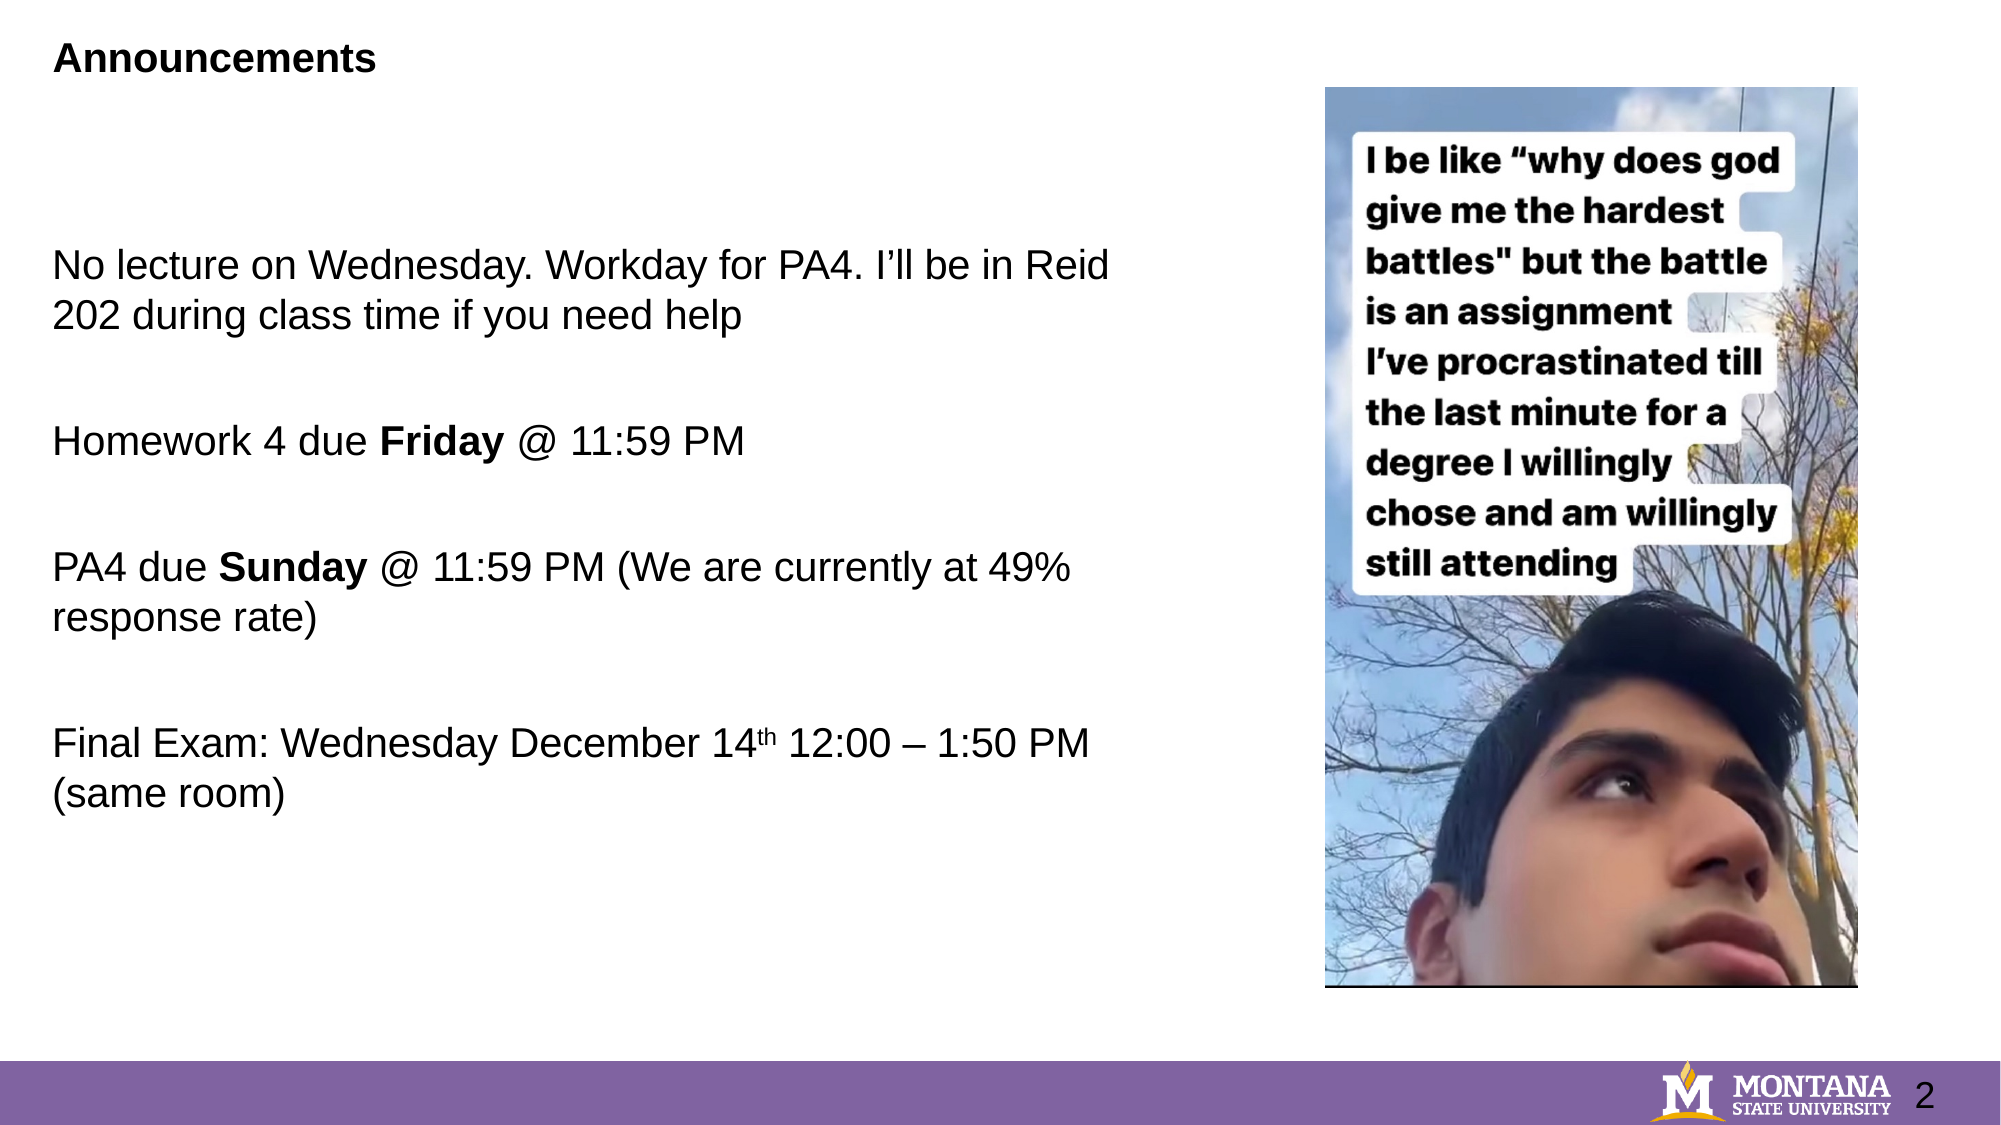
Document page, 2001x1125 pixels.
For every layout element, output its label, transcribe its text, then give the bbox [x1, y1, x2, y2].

text_box No lecture on Wednesday. Workday for PA4. I’ll be in Reid 202 during class time if you need help Homework 4 due Friday @ 11:59 PM PA4 due Sunday @ 11:59 PM (We are currently at 49% response rate) Final Exam: Wednesday December 14th 12:00 – 1:50 PM (same room) [49, 224, 1175, 880]
picture [1324, 87, 1858, 988]
title Announcements [16, 16, 940, 220]
slide_number 2 [1887, 1072, 1994, 1125]
picture [1650, 1060, 1891, 1122]
